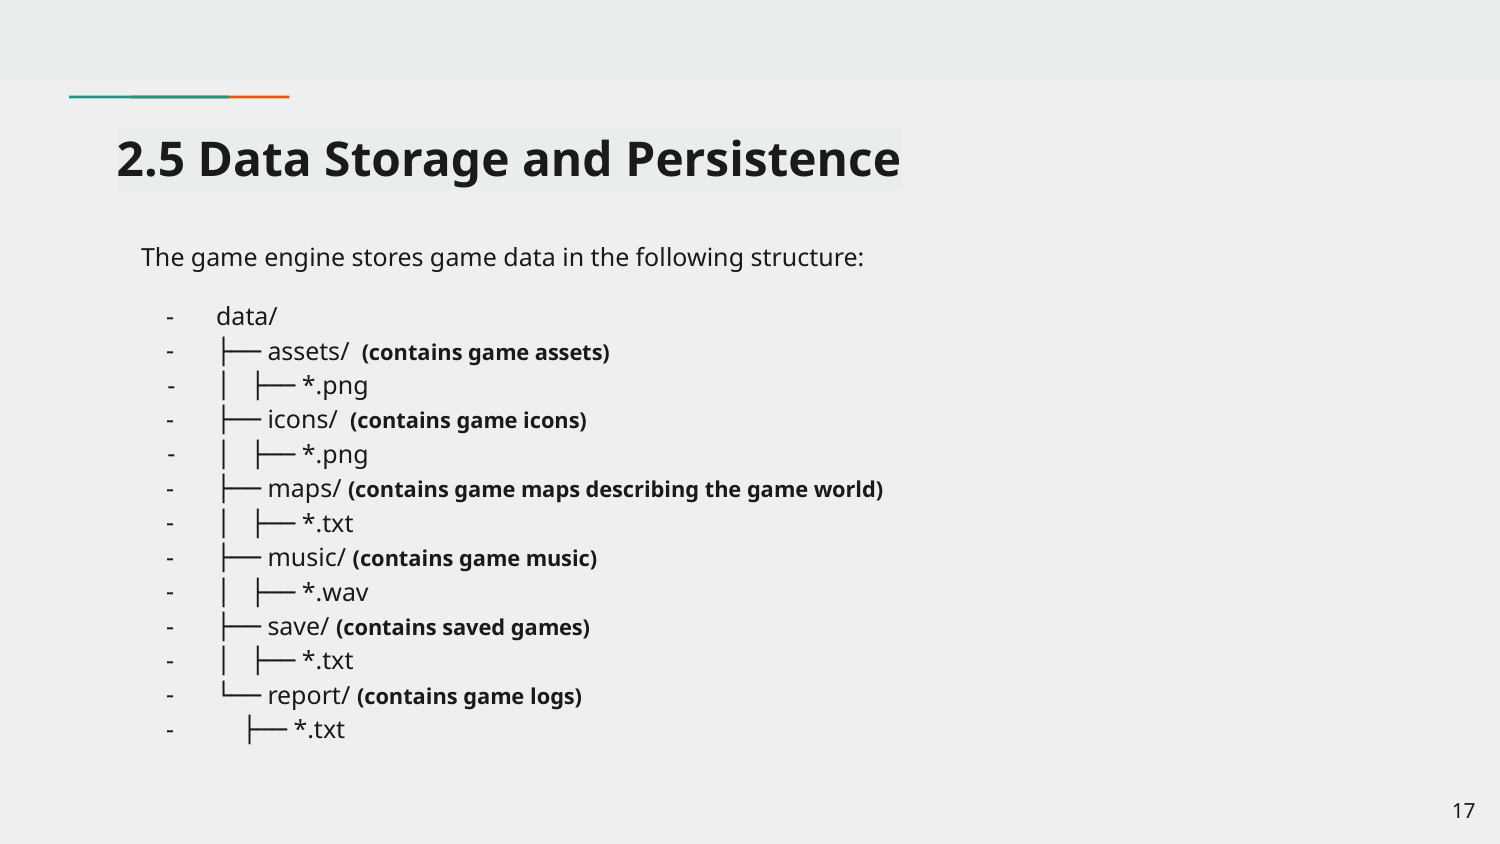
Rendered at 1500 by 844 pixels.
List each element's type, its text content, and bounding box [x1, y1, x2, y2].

slide_number ‹#› [1400, 779, 1491, 844]
title 2.5 Data Storage and Persistence [101, 113, 1363, 202]
list The game engine stores game data in the following structure: data/ ├── assets/ (contains game assets) │ ├── *.png ├── icons/ (contains game icons) │ ├── *.png ├── maps/ (contains game maps describing the game world) │ ├── *.txt ├── music/ (contains game music) │ ├── *.wav ├── save/ (contains saved games) │ ├── *.txt └── report/ (contains game logs) ├── *.txt [125, 221, 1401, 799]
